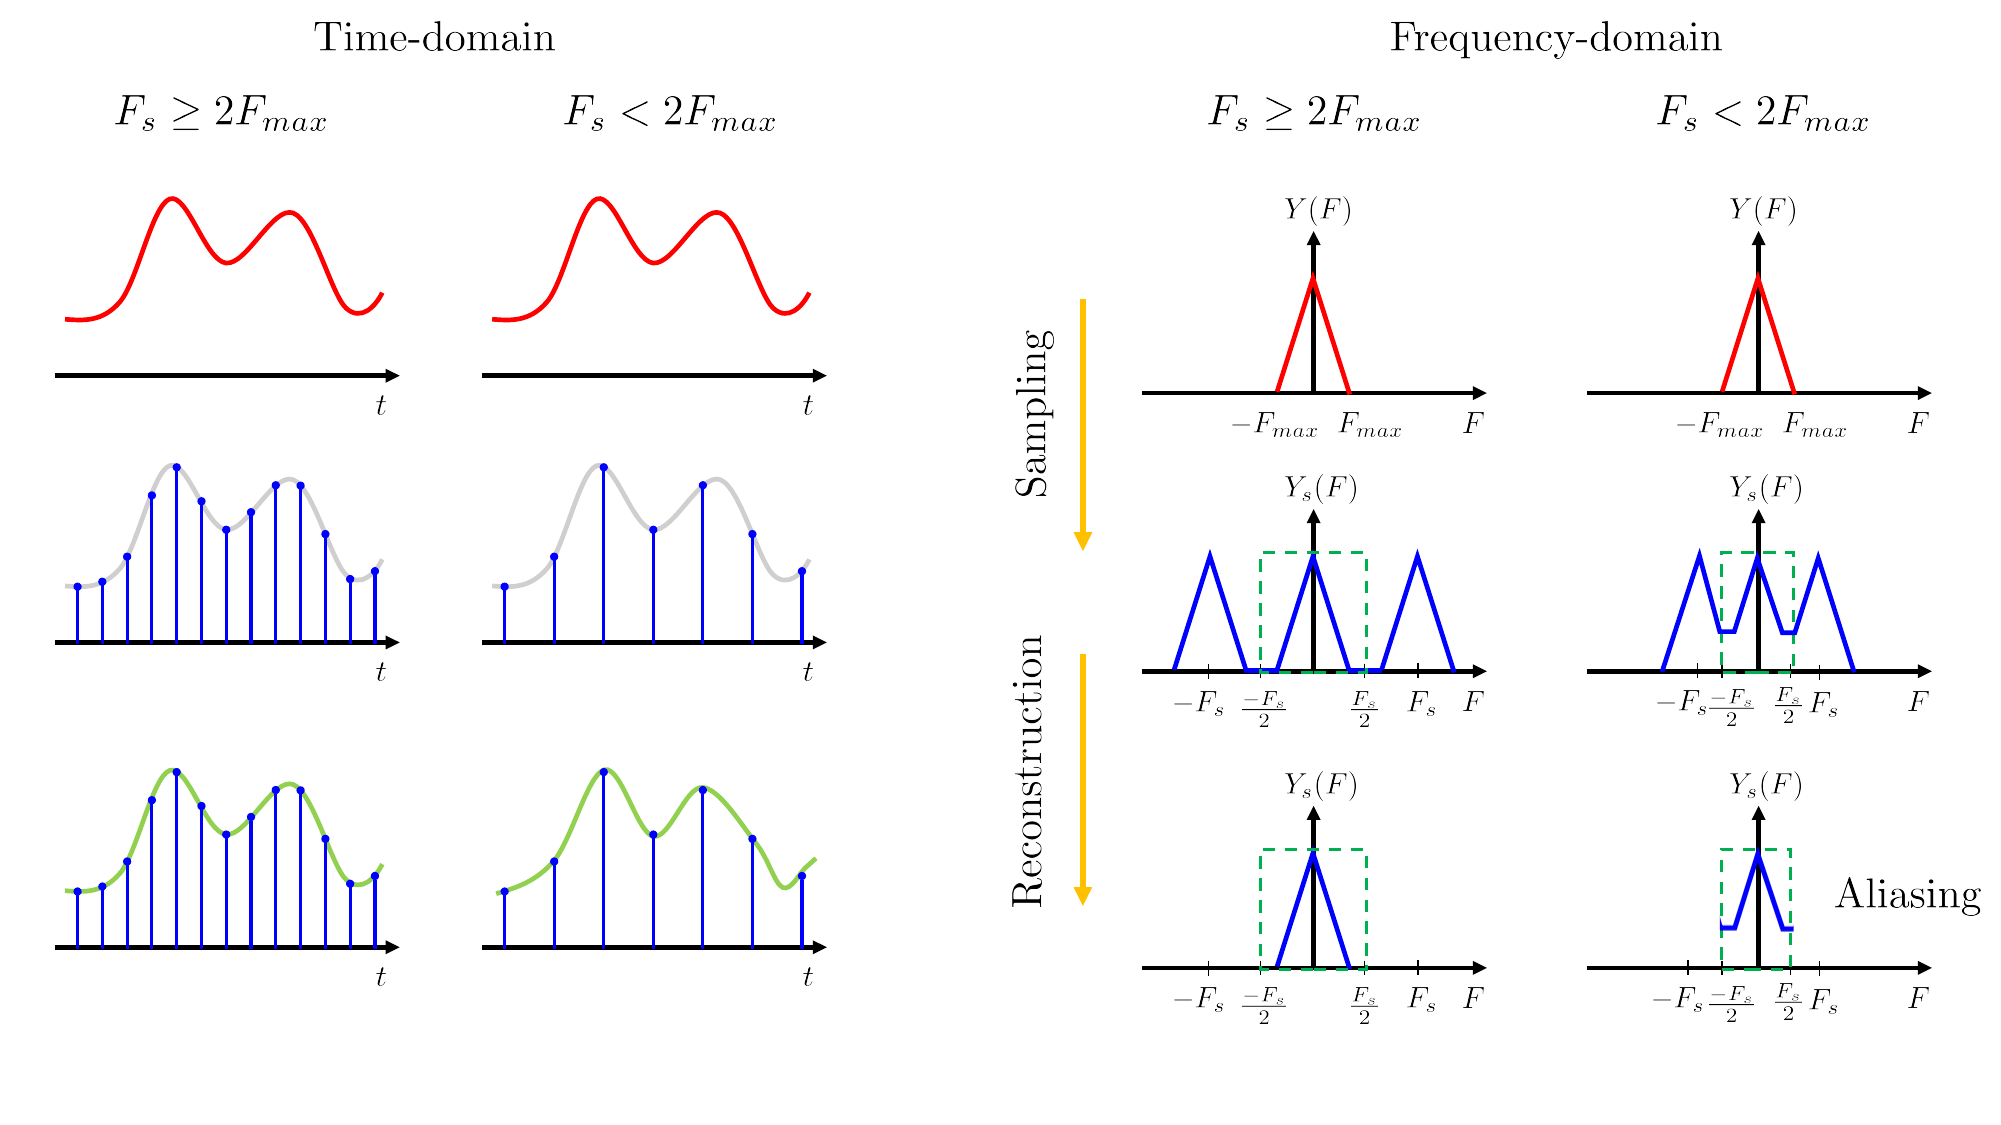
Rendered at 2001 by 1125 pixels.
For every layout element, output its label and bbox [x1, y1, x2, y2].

text_box [54, 21, 1981, 1024]
